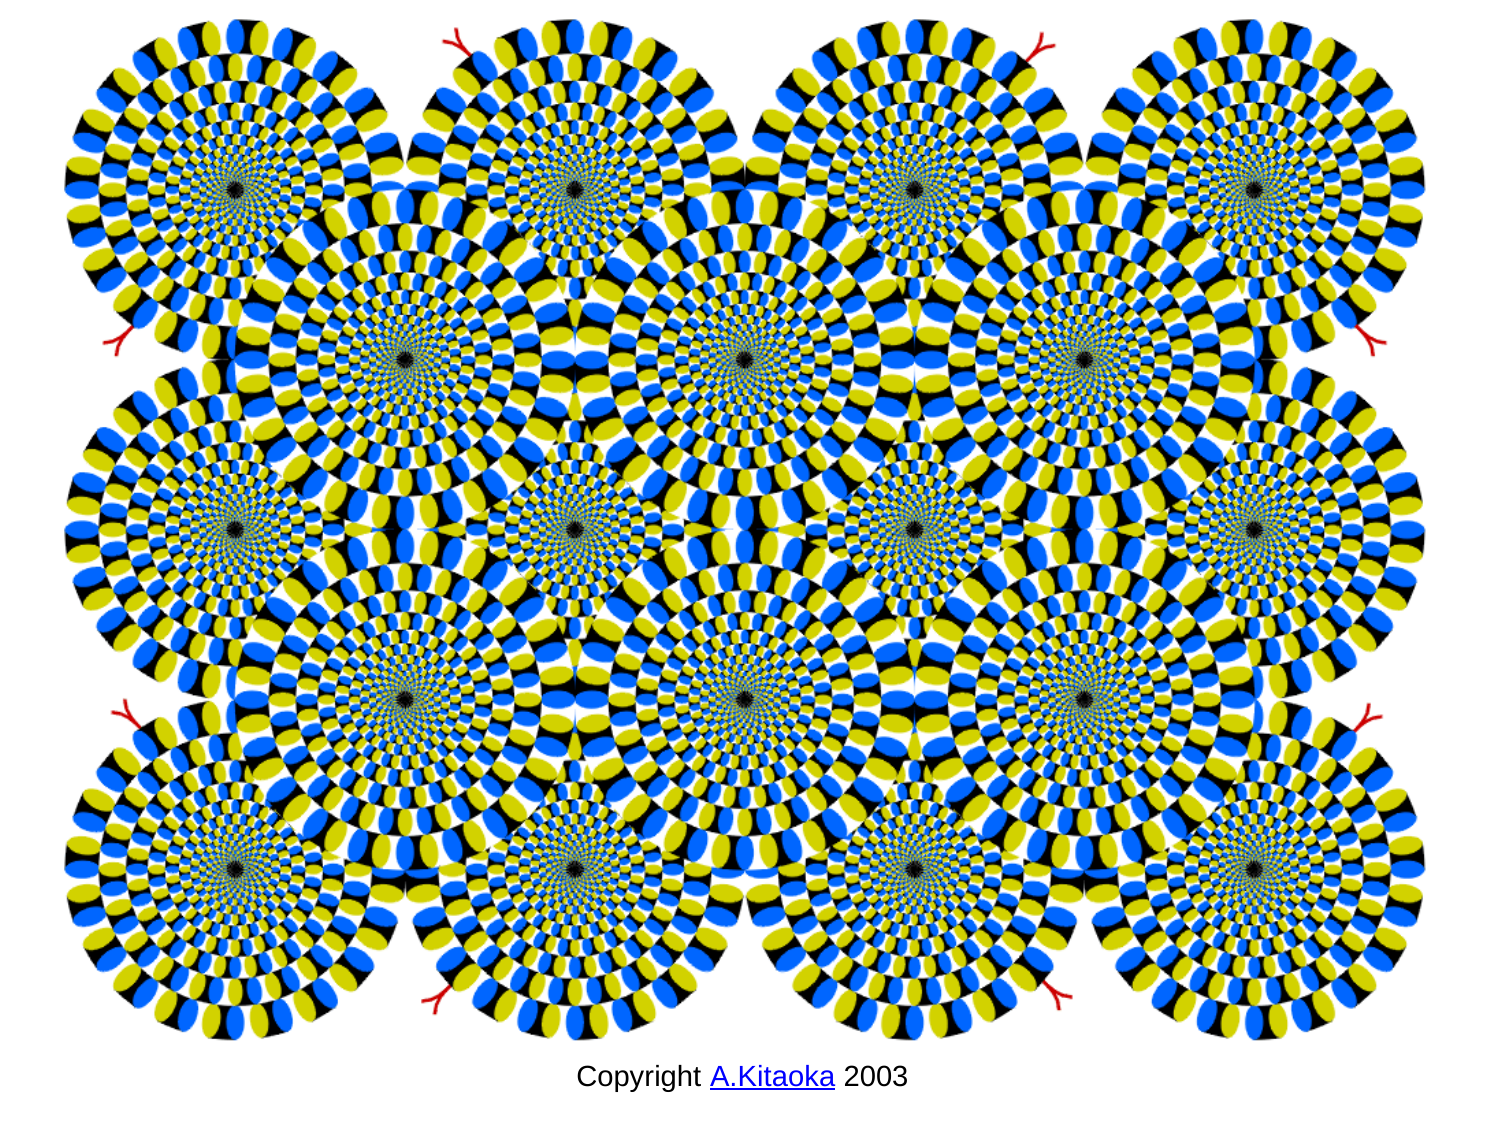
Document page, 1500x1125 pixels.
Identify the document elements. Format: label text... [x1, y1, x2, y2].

text_box Copyright A.Kitaoka 2003 [561, 1058, 924, 1100]
picture [37, 0, 1438, 1051]
